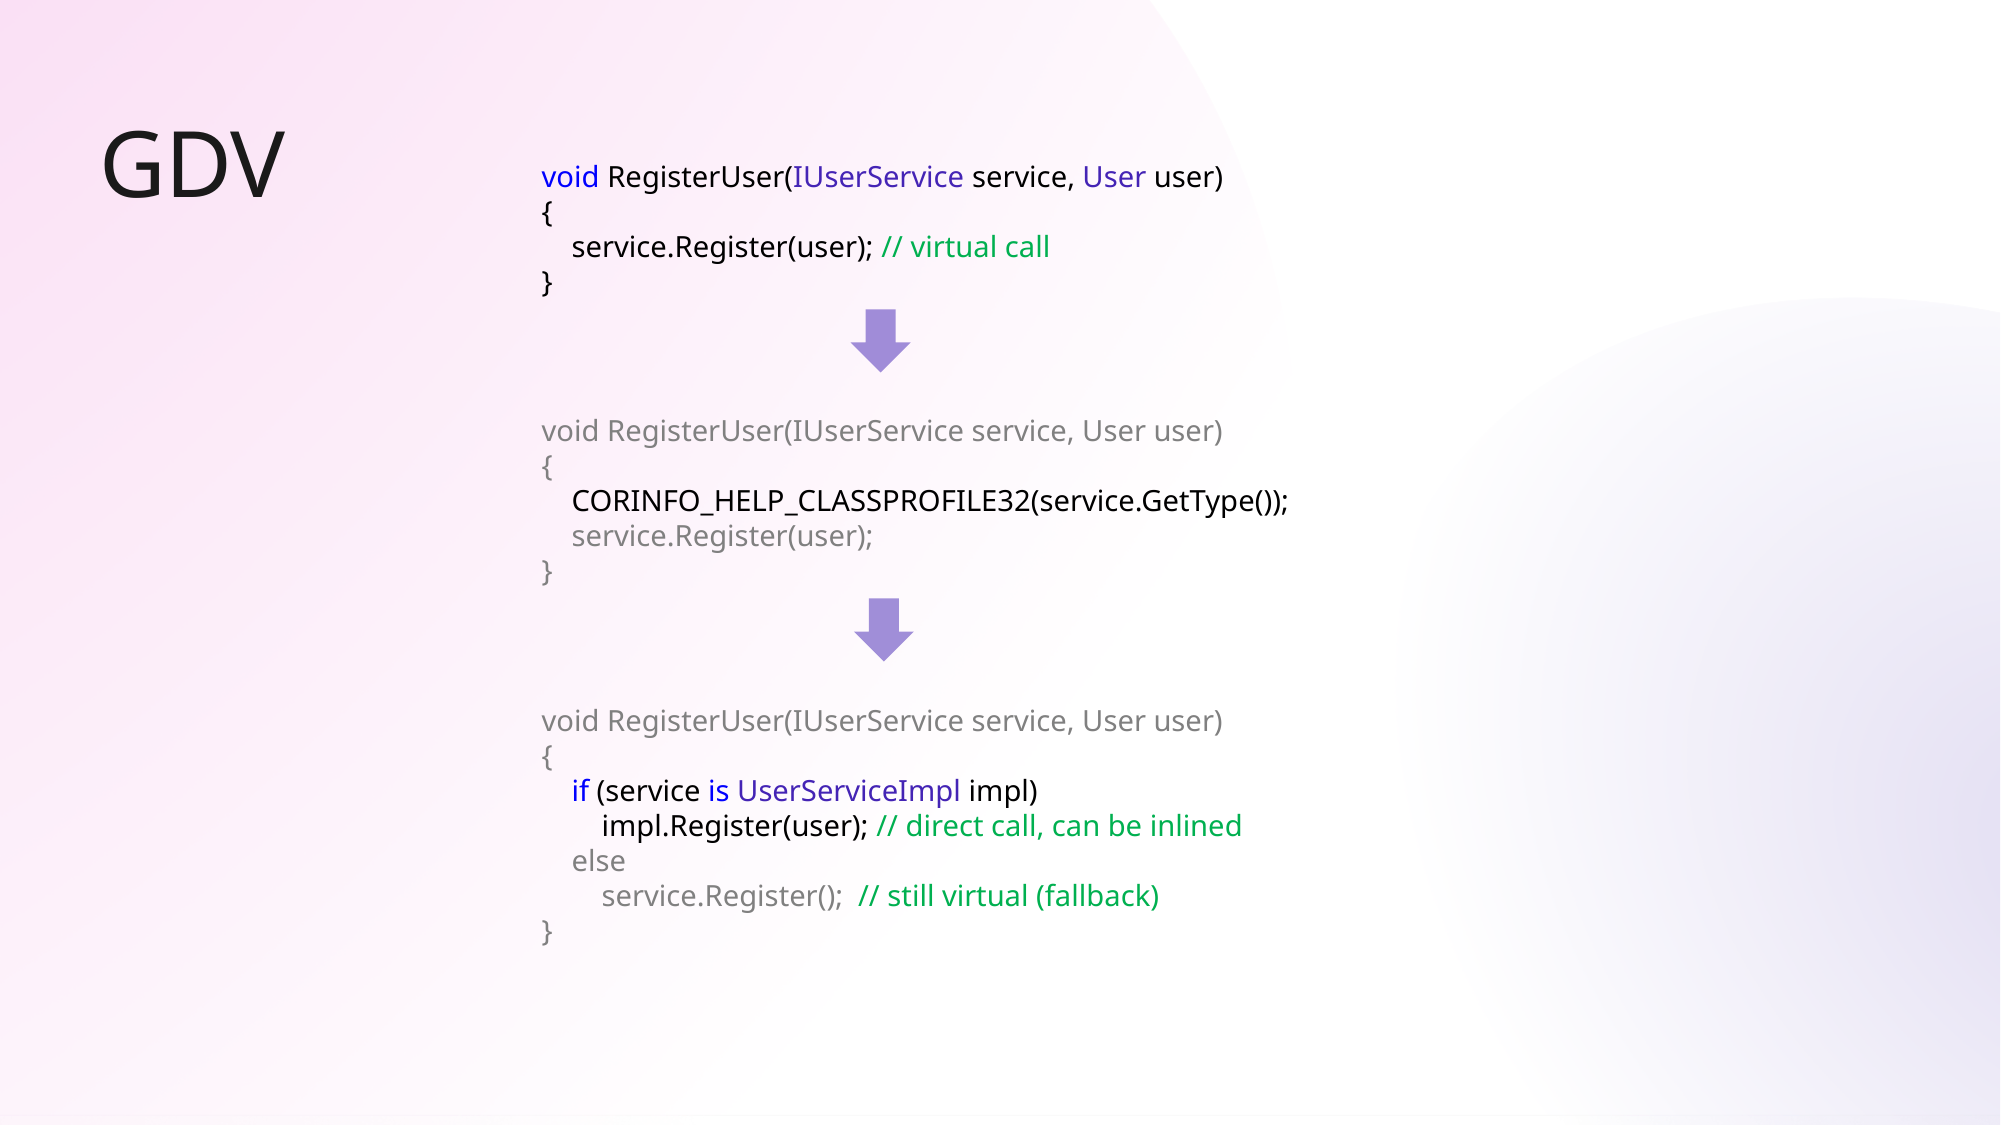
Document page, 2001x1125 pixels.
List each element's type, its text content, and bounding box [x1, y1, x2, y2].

text_box [853, 598, 914, 662]
picture [0, 0, 2001, 1125]
title GDV [99, 99, 1900, 235]
text_box void RegisterUser(IUserService service, User user) { CORINFO_HELP_CLASSPROFILE32(service.GetType()); service.Register(user); } [526, 405, 1863, 595]
text_box [850, 309, 911, 373]
text_box void RegisterUser(IUserService service, User user) { service.Register(user); // virtual call } [526, 150, 1863, 306]
text_box void RegisterUser(IUserService service, User user) { if (service is UserServiceImpl impl) impl.Register(user); // direct call, can be inlined else service.Register(); // still virtual (fallback) } [526, 694, 1863, 955]
